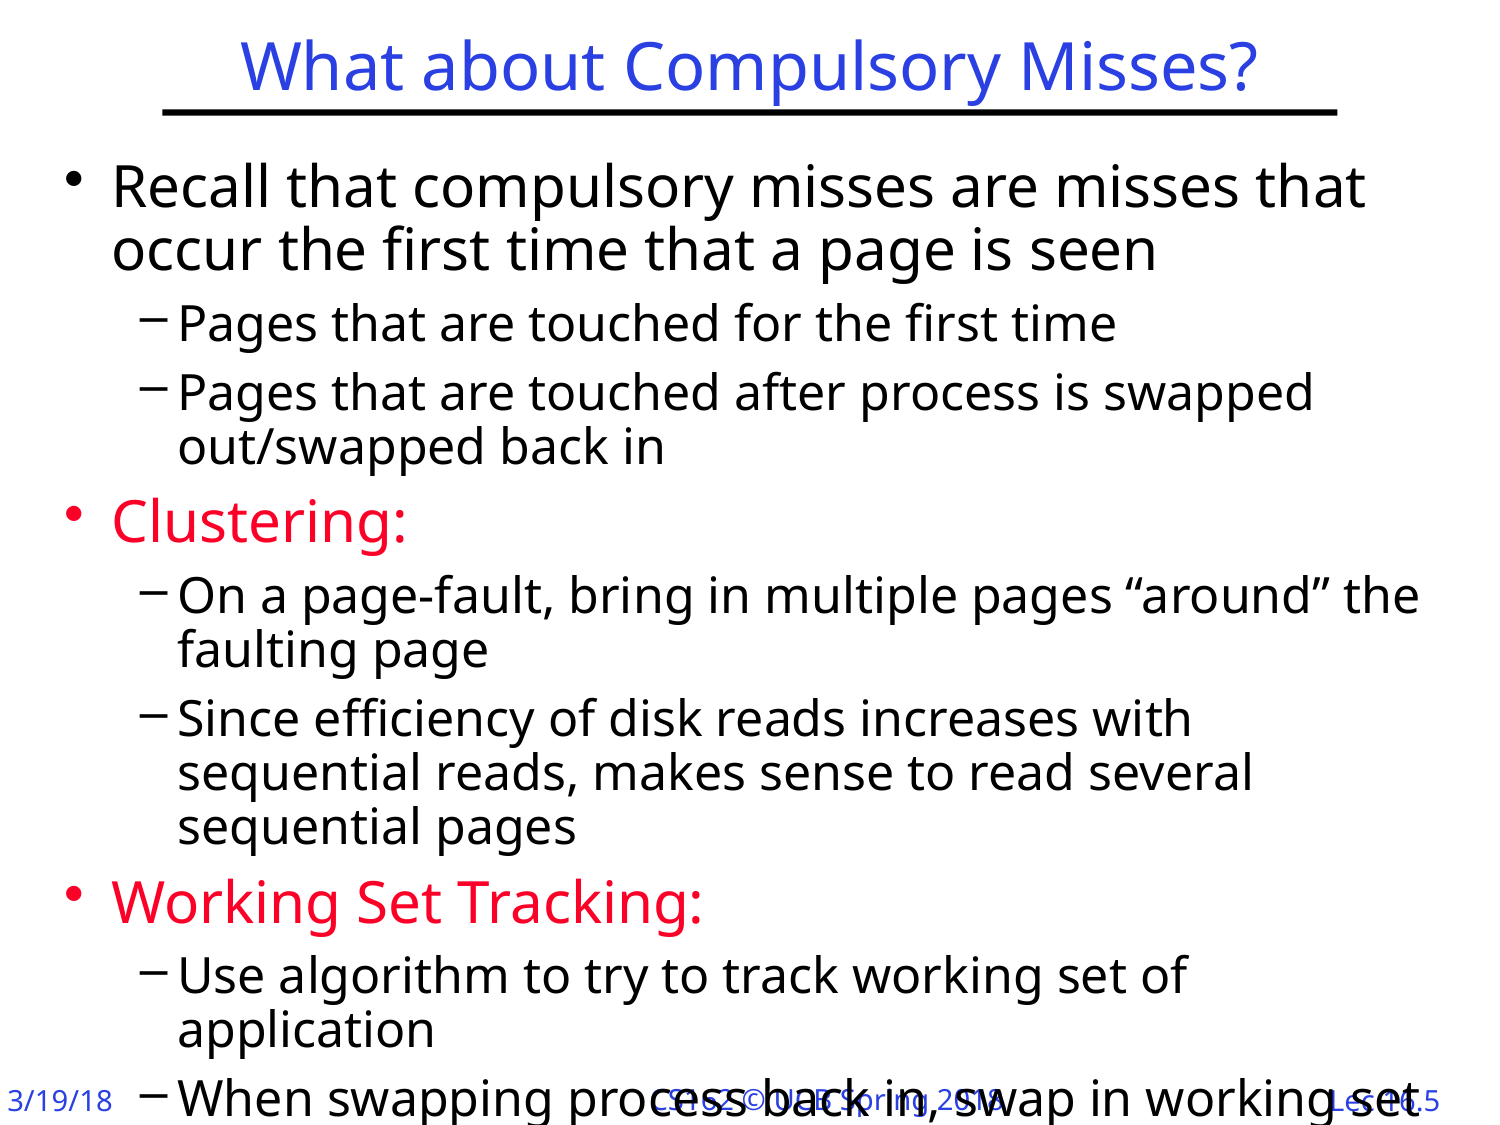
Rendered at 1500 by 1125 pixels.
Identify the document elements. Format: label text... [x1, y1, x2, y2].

title What about Compulsory Misses? [162, 24, 1338, 113]
list Recall that compulsory misses are misses that occur the first time that a page is seen Pages that are touched for the first time Pages that are touched after process is swapped out/swapped back in Clustering: On a page-fault, bring in multiple pages “around” the faulting page Since efficiency of disk reads increases with sequential reads, makes sense to read several sequential pages Working Set Tracking: Use algorithm to try to track working set of application When swapping process back in, swap in working set [50, 149, 1463, 1088]
